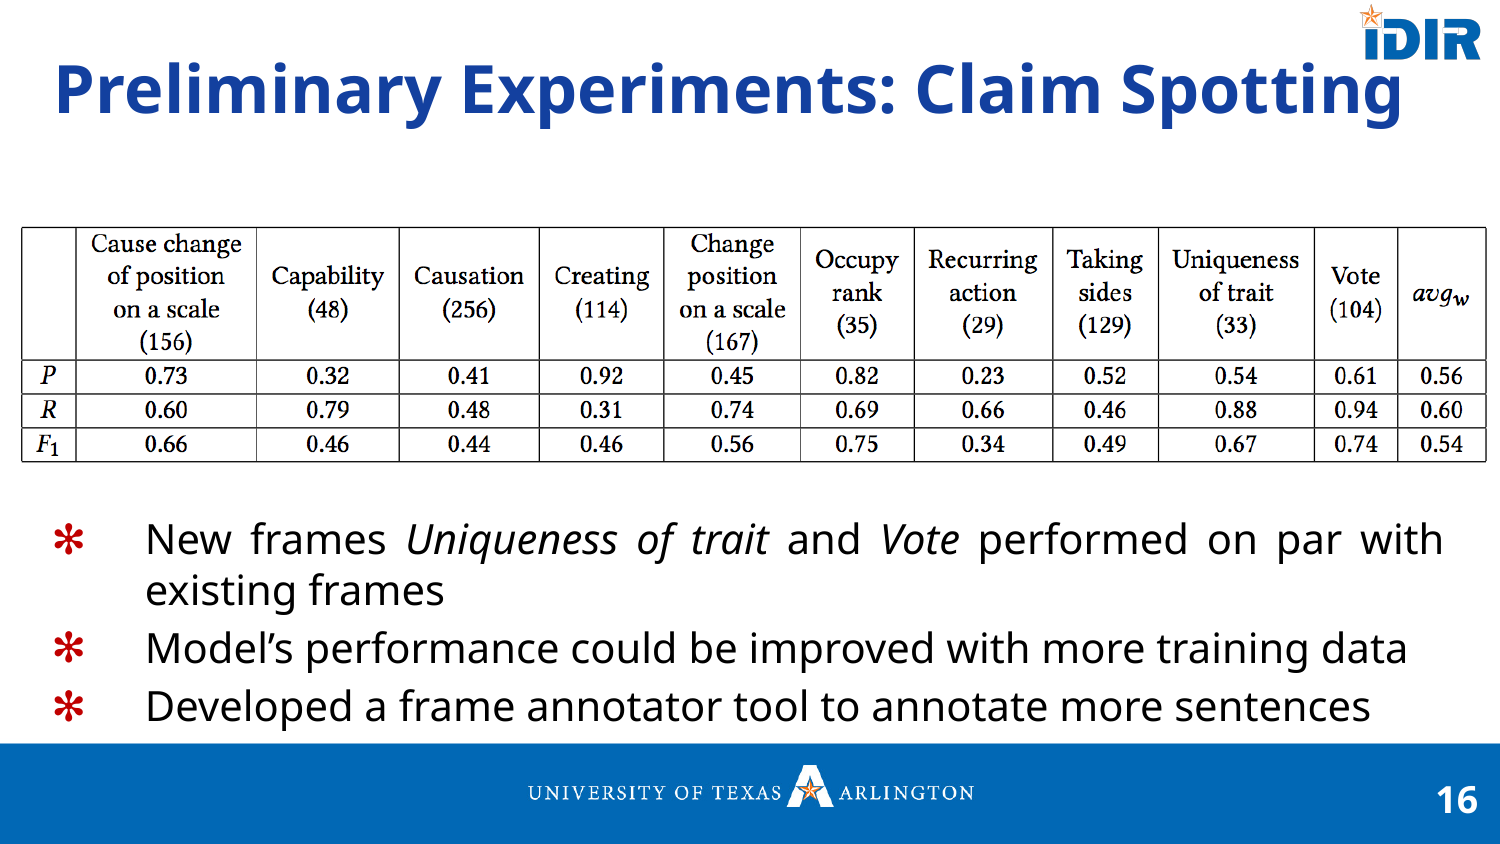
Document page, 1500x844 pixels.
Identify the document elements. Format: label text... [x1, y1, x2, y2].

title Preliminary Experiments: Claim Spotting [0, 34, 1460, 139]
text_box New frames Uniqueness of trait and Vote performed on par with existing frames Model’s performance could be improved with more training data Developed a frame annotator tool to annotate more sentences [36, 505, 1460, 738]
slide_number 16 [1143, 768, 1494, 827]
picture [0, 0, 1500, 844]
